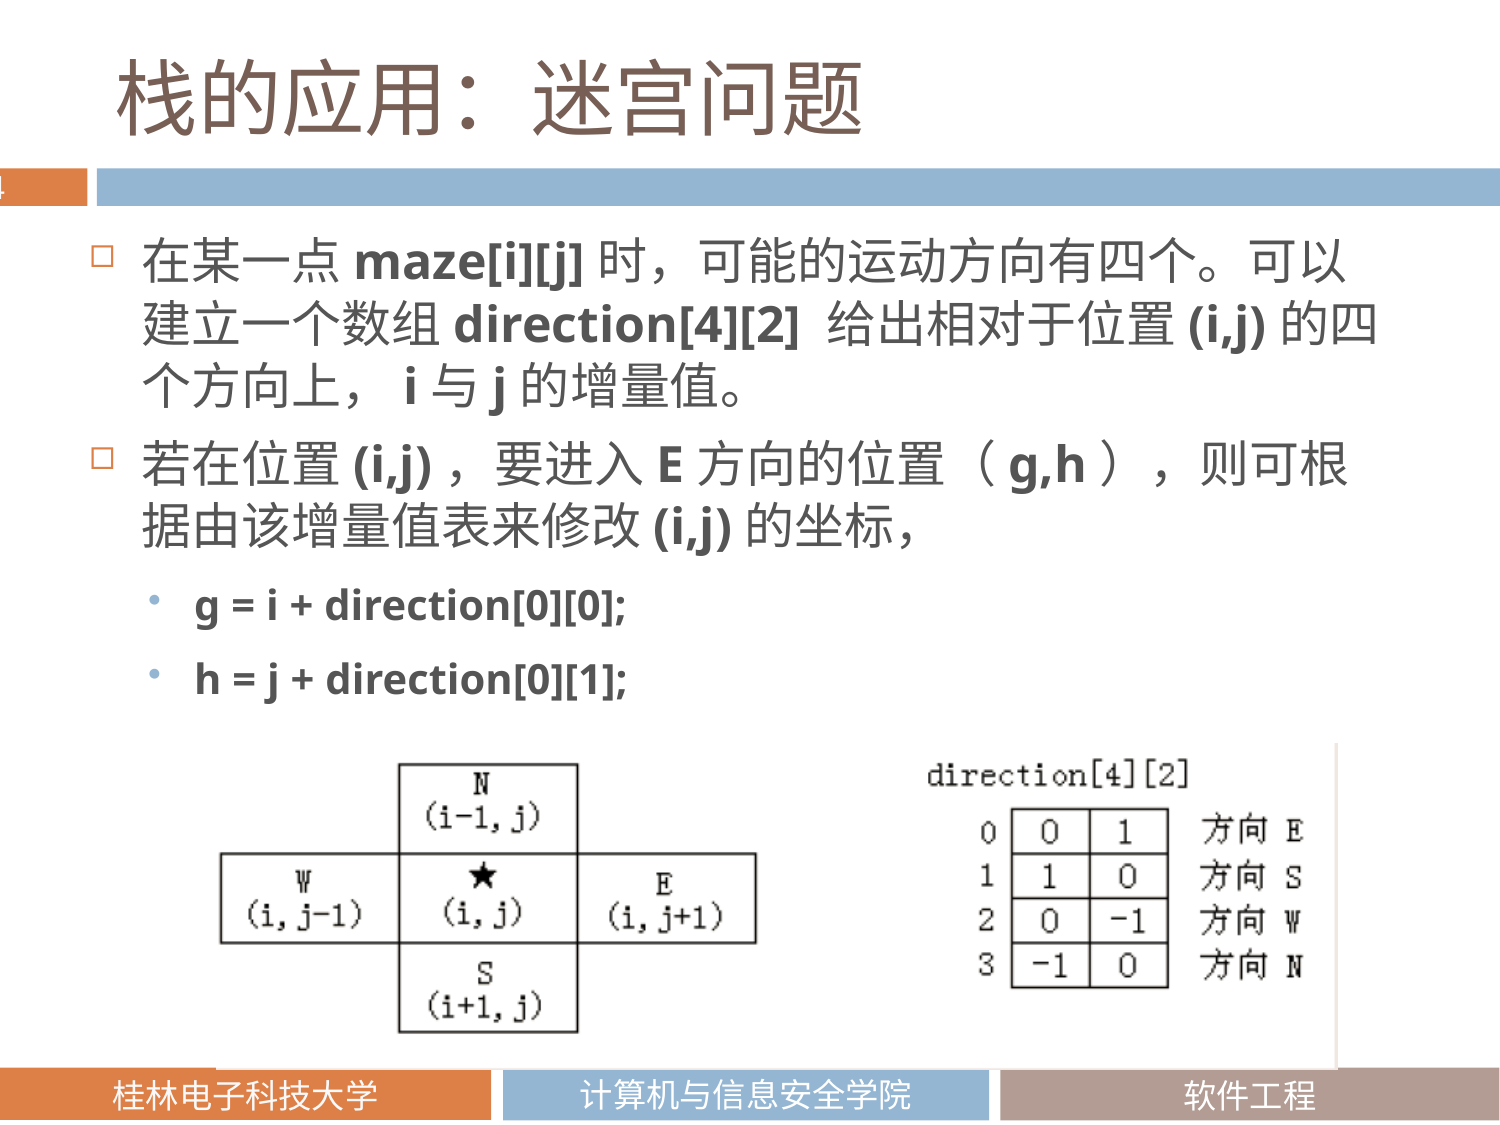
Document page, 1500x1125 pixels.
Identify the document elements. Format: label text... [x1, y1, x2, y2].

list 在某一点maze[i][j]时，可能的运动方向有四个。可以建立一个数组direction[4][2] 给出相对于位置(i,j)的四个方向上，i与j的增量值。 若在位置(i,j)，要进入E方向的位置（g,h），则可根据由该增量值表来修改(i,j)的坐标， g = i + direction[0][0]; h = j + direction[0][1]; [73, 219, 1412, 724]
picture [216, 743, 1338, 1070]
title 栈的应用：迷宫问题 [99, 37, 1438, 155]
